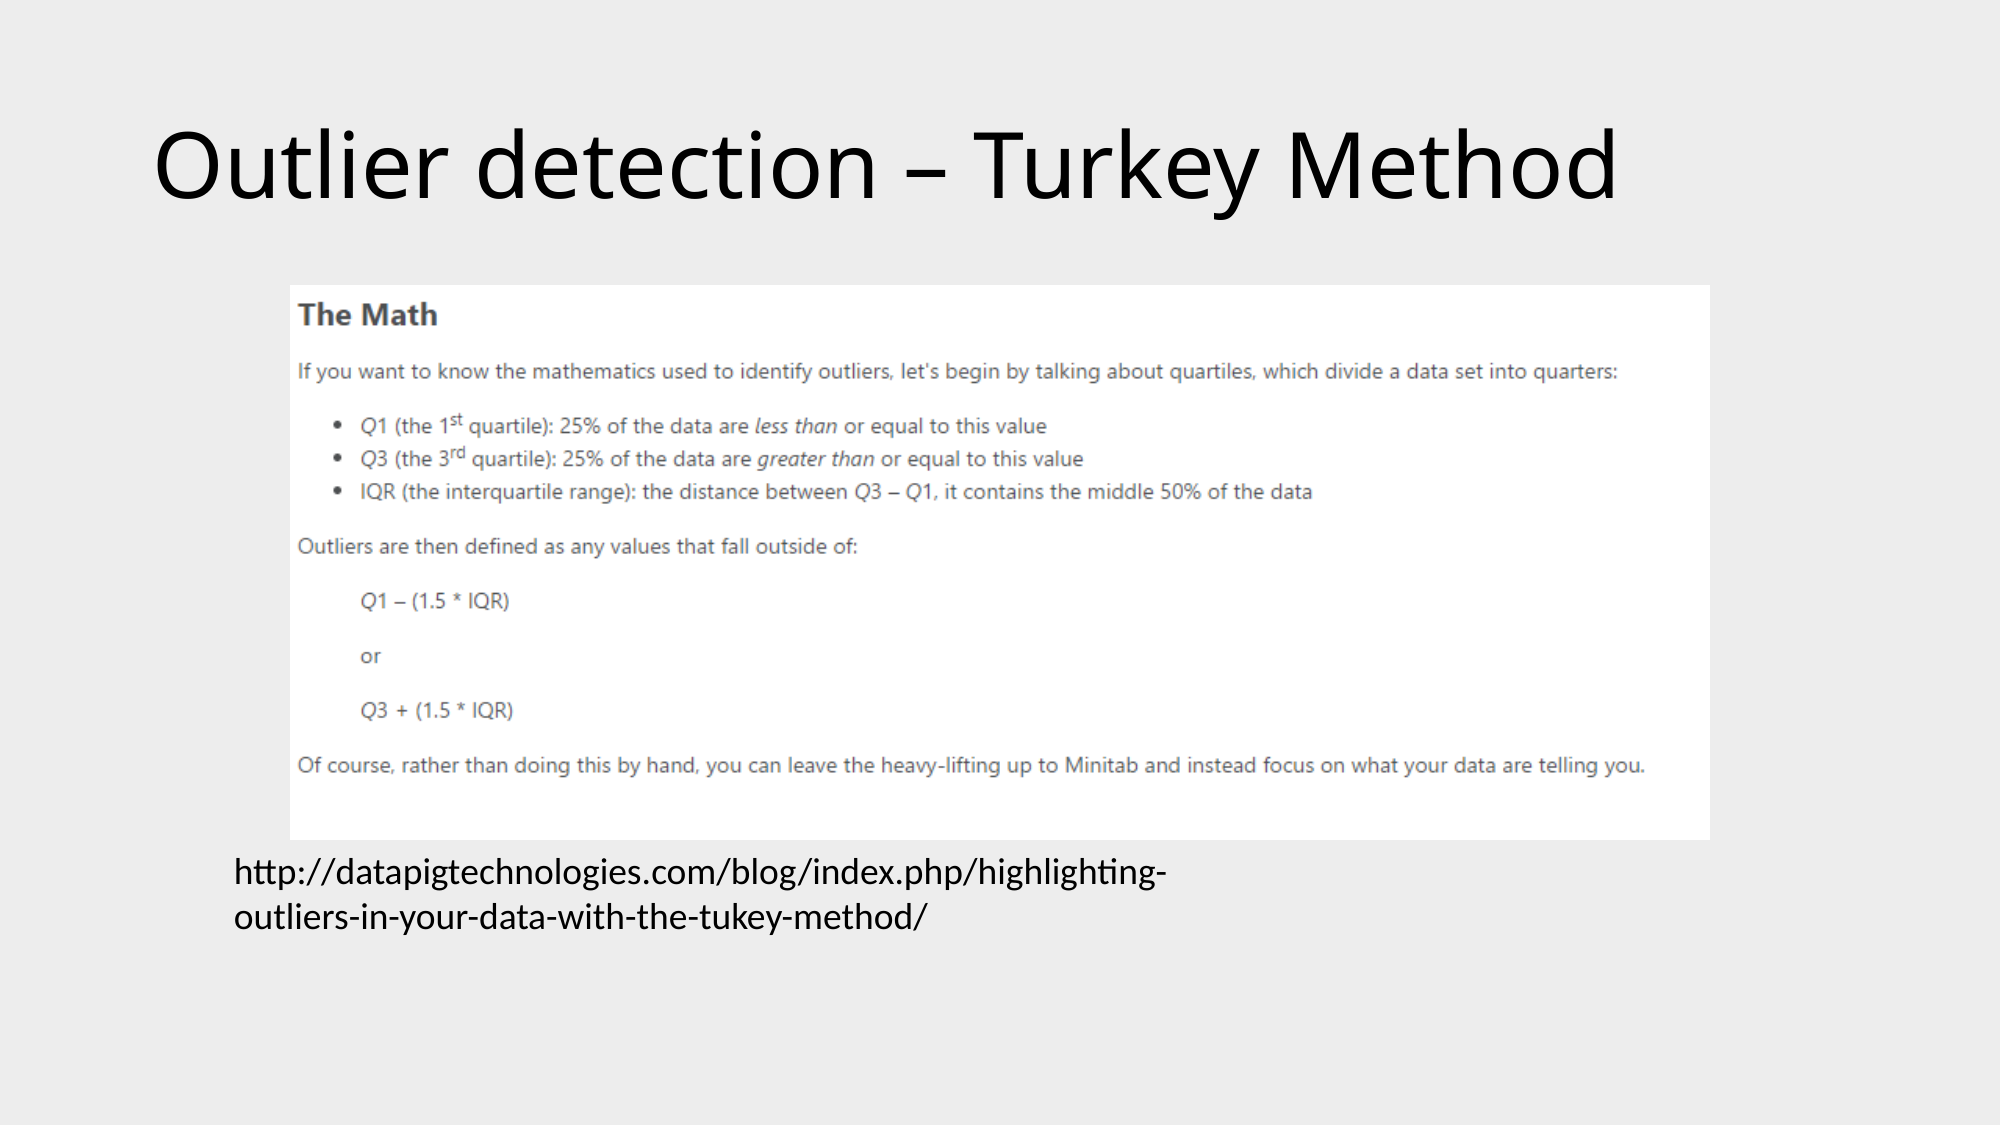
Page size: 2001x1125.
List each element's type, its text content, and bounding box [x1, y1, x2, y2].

title Outlier detection – Turkey Method [137, 59, 1863, 278]
text_box http://datapigtechnologies.com/blog/index.php/highlighting-outliers-in-your-data-with-the-tukey-method/ [219, 839, 1220, 945]
picture [290, 285, 1710, 840]
